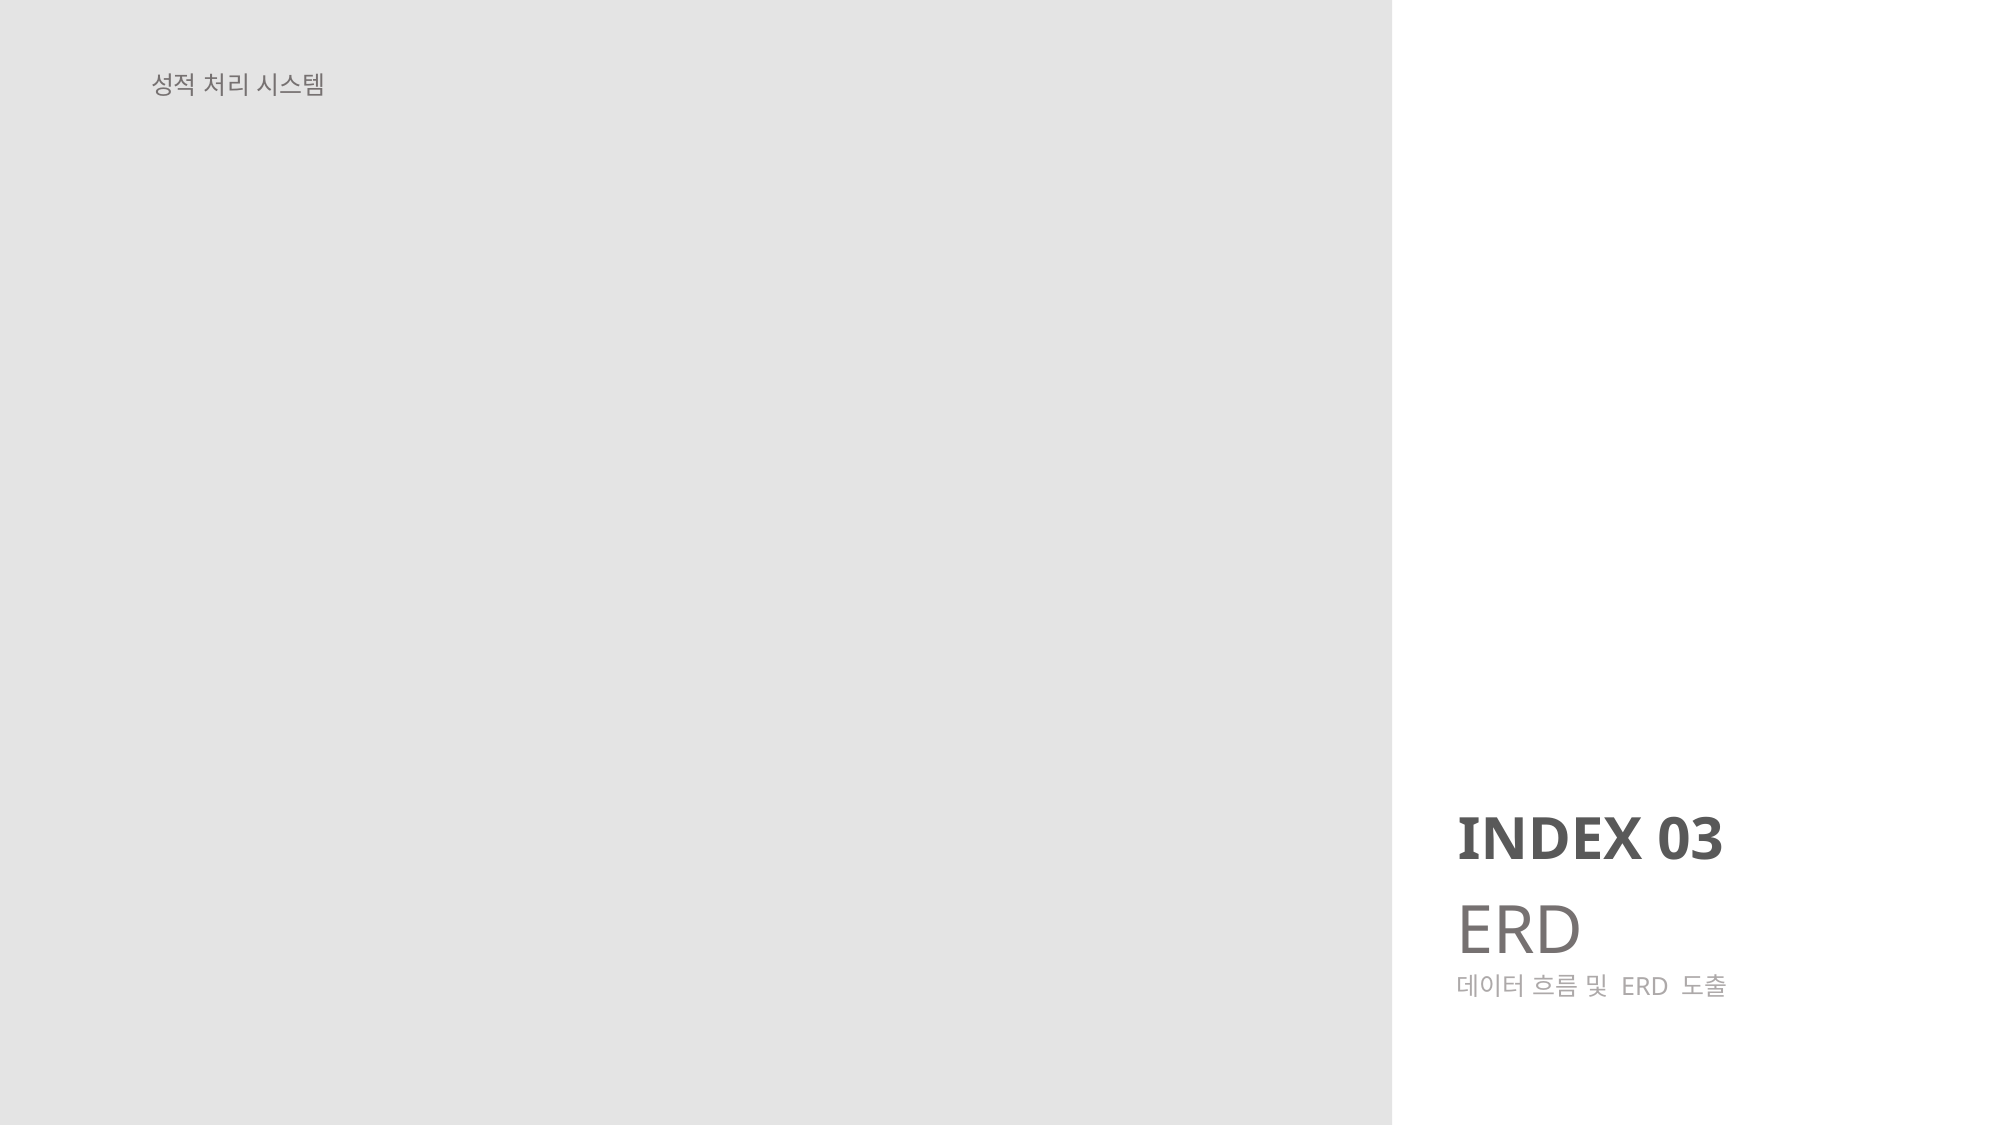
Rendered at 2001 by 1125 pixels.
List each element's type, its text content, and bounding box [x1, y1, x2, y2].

text_box [0, 0, 1393, 1125]
text_box ERD [1441, 879, 1915, 962]
text_box 성적 처리 시스템 [136, 48, 341, 107]
text_box INDEX 03 [1443, 793, 1917, 879]
text_box 데이터 흐름 및 ERD 도출 [1441, 962, 1984, 1008]
